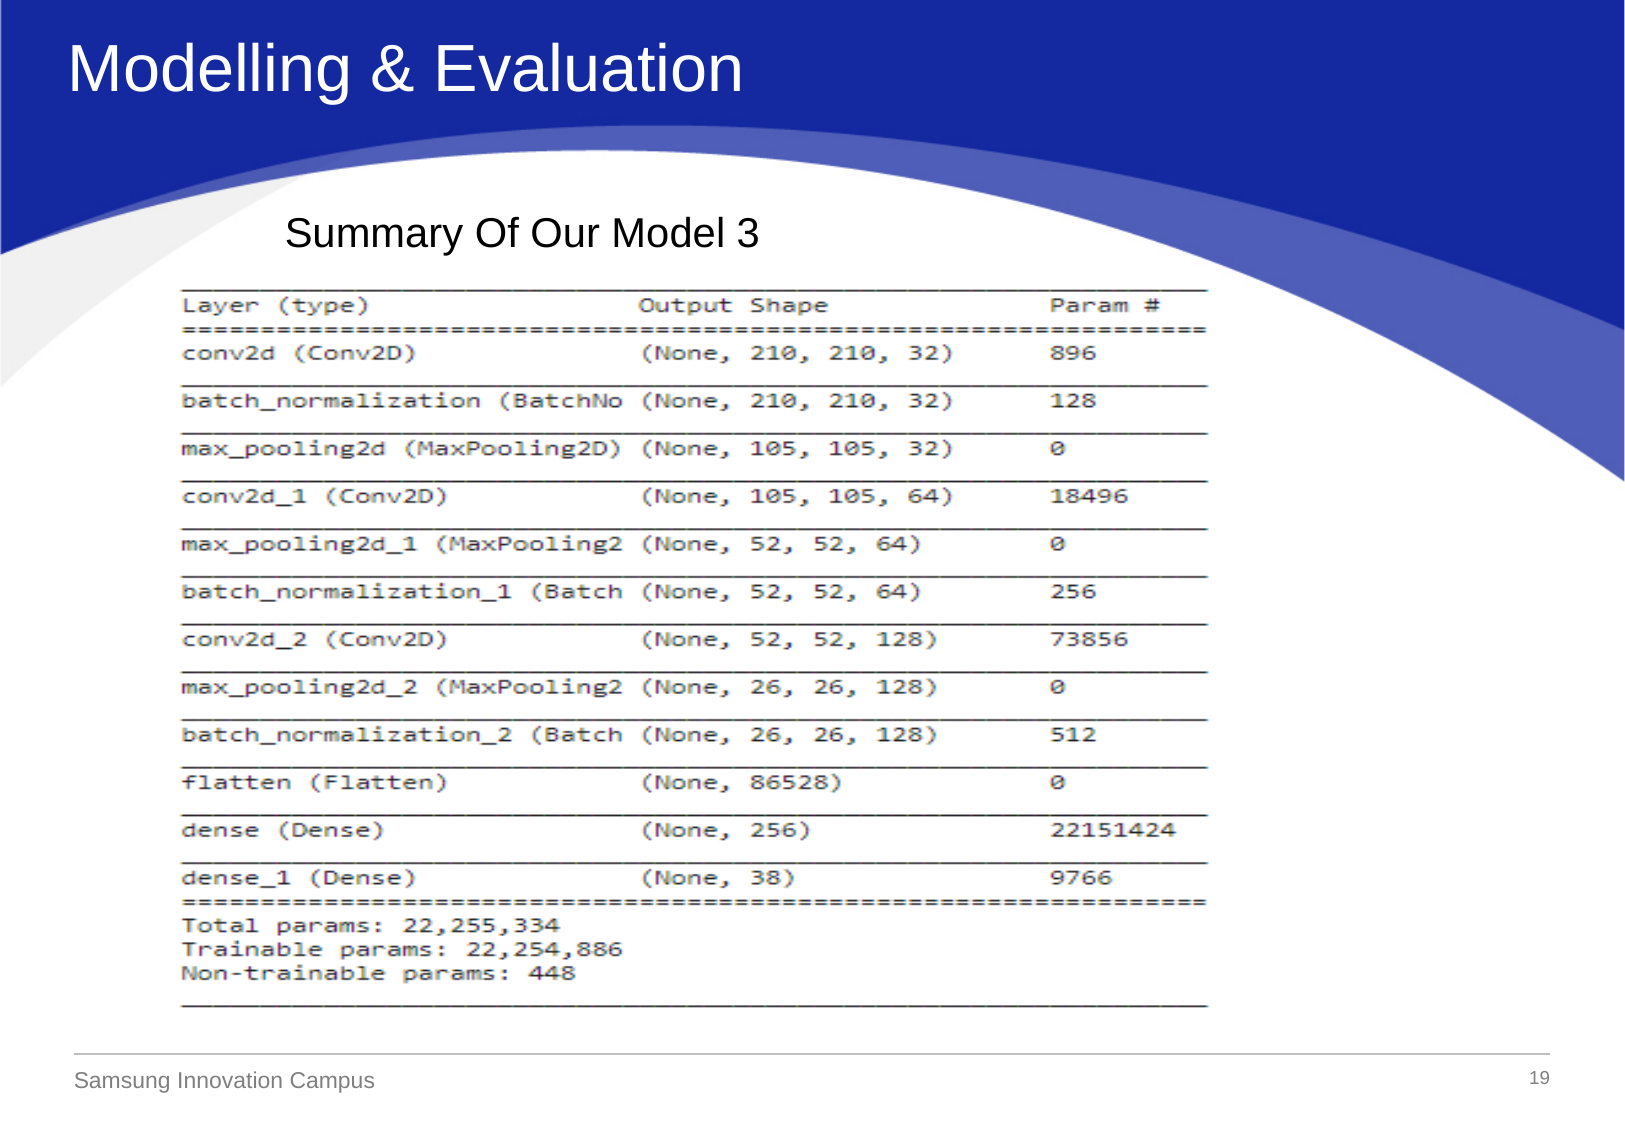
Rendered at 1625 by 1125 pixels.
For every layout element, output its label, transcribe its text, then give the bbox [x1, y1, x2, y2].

picture [0, 0, 1625, 1125]
text_box Summary Of Our Model 3 [270, 198, 787, 263]
text_box Modelling & Evaluation [53, 17, 1425, 113]
